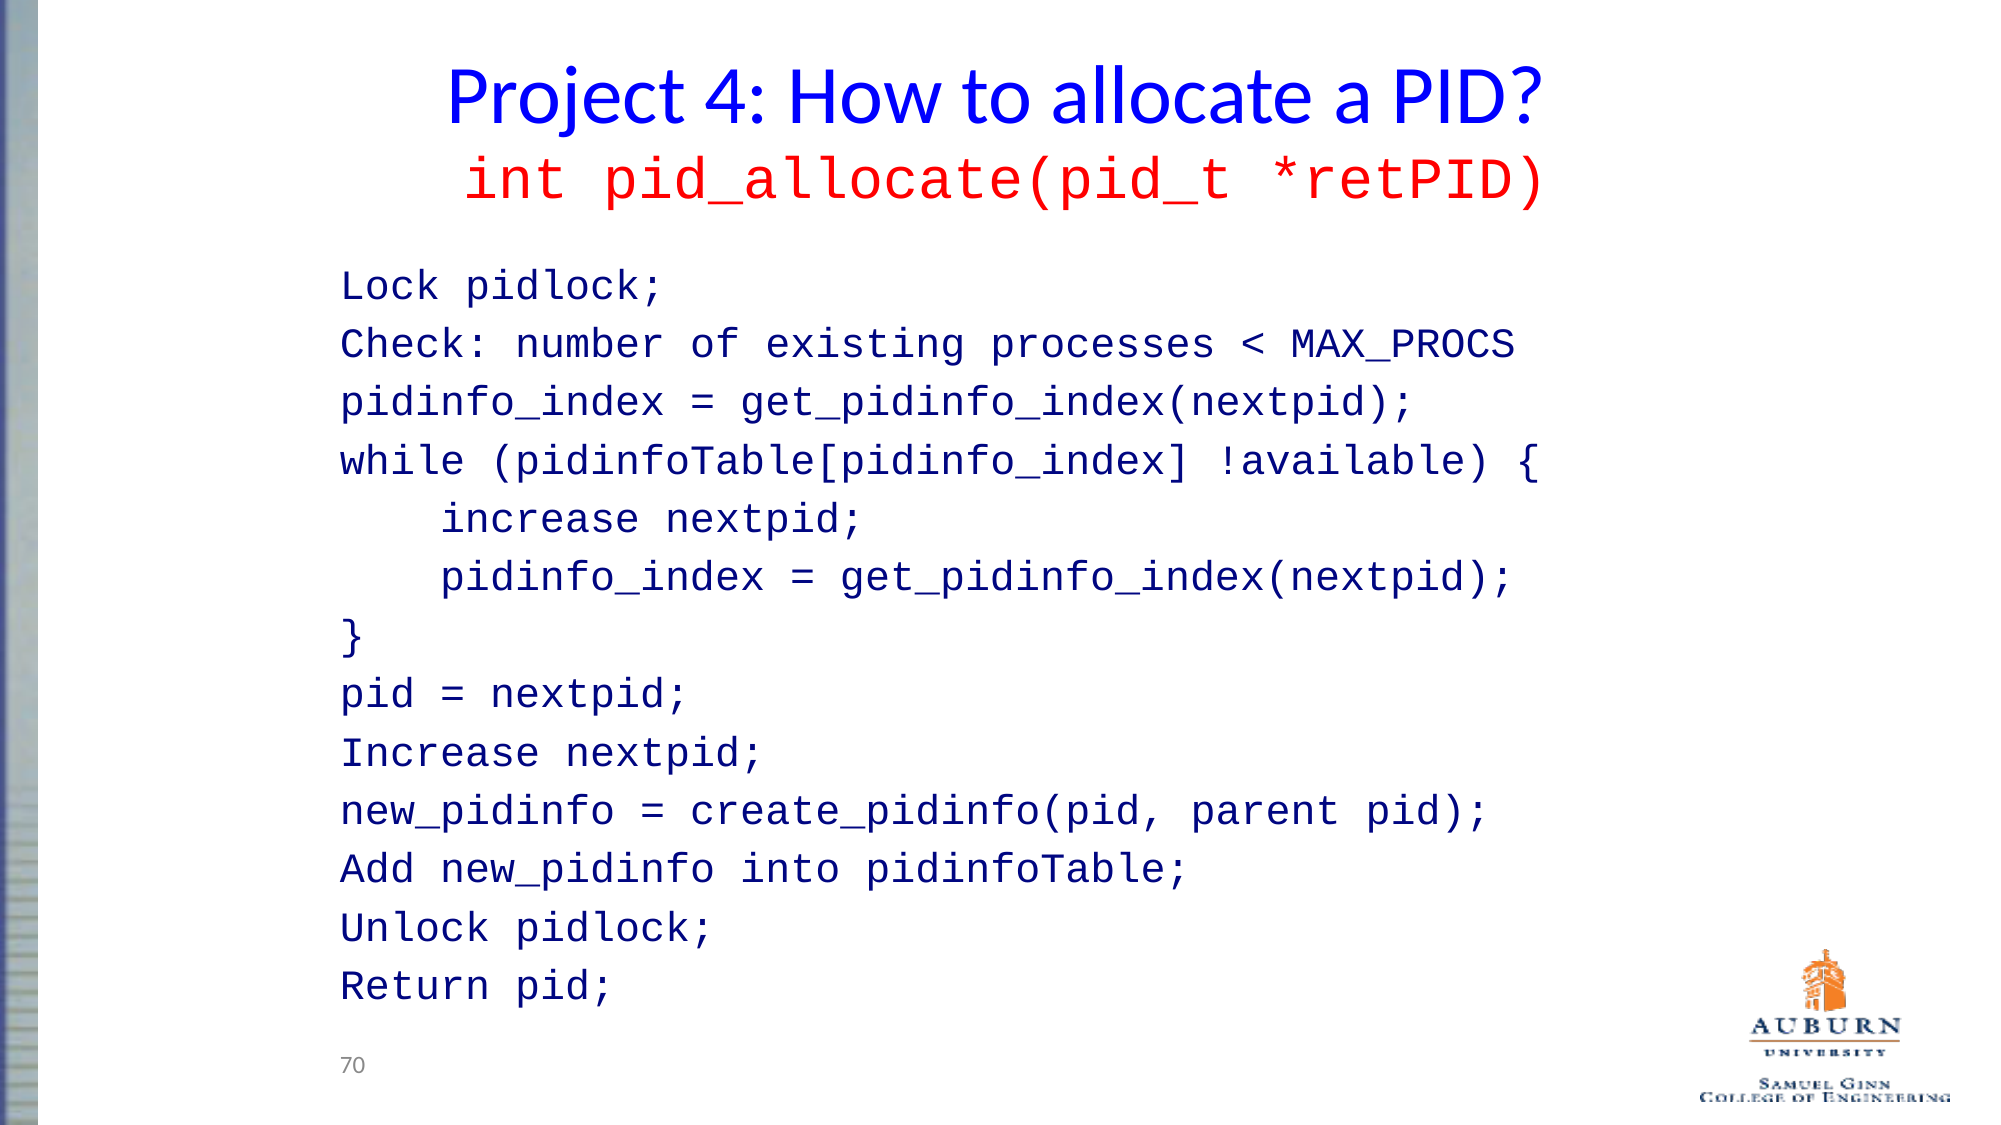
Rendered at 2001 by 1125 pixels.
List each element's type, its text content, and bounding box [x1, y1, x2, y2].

text_box Lock pidlock; Check: number of existing processes < MAX_PROCS pidinfo_index = get_pidinfo_index(nextpid); while (pidinfoTable[pidinfo_index] !available) { increase nextpid; pidinfo_index = get_pidinfo_index(nextpid); } pid = nextpid; Increase nextpid; new_pidinfo = create_pidinfo(pid, parent pid); Add new_pidinfo into pidinfoTable; Unlock pidlock; Return pid; [324, 249, 1725, 1050]
picture [0, 0, 38, 1125]
picture [1700, 949, 1950, 1102]
slide_number 70 [324, 1024, 675, 1103]
title Project 4: How to allocate a PID? int pid_allocate(pid_t *retPID) [262, 24, 1750, 225]
